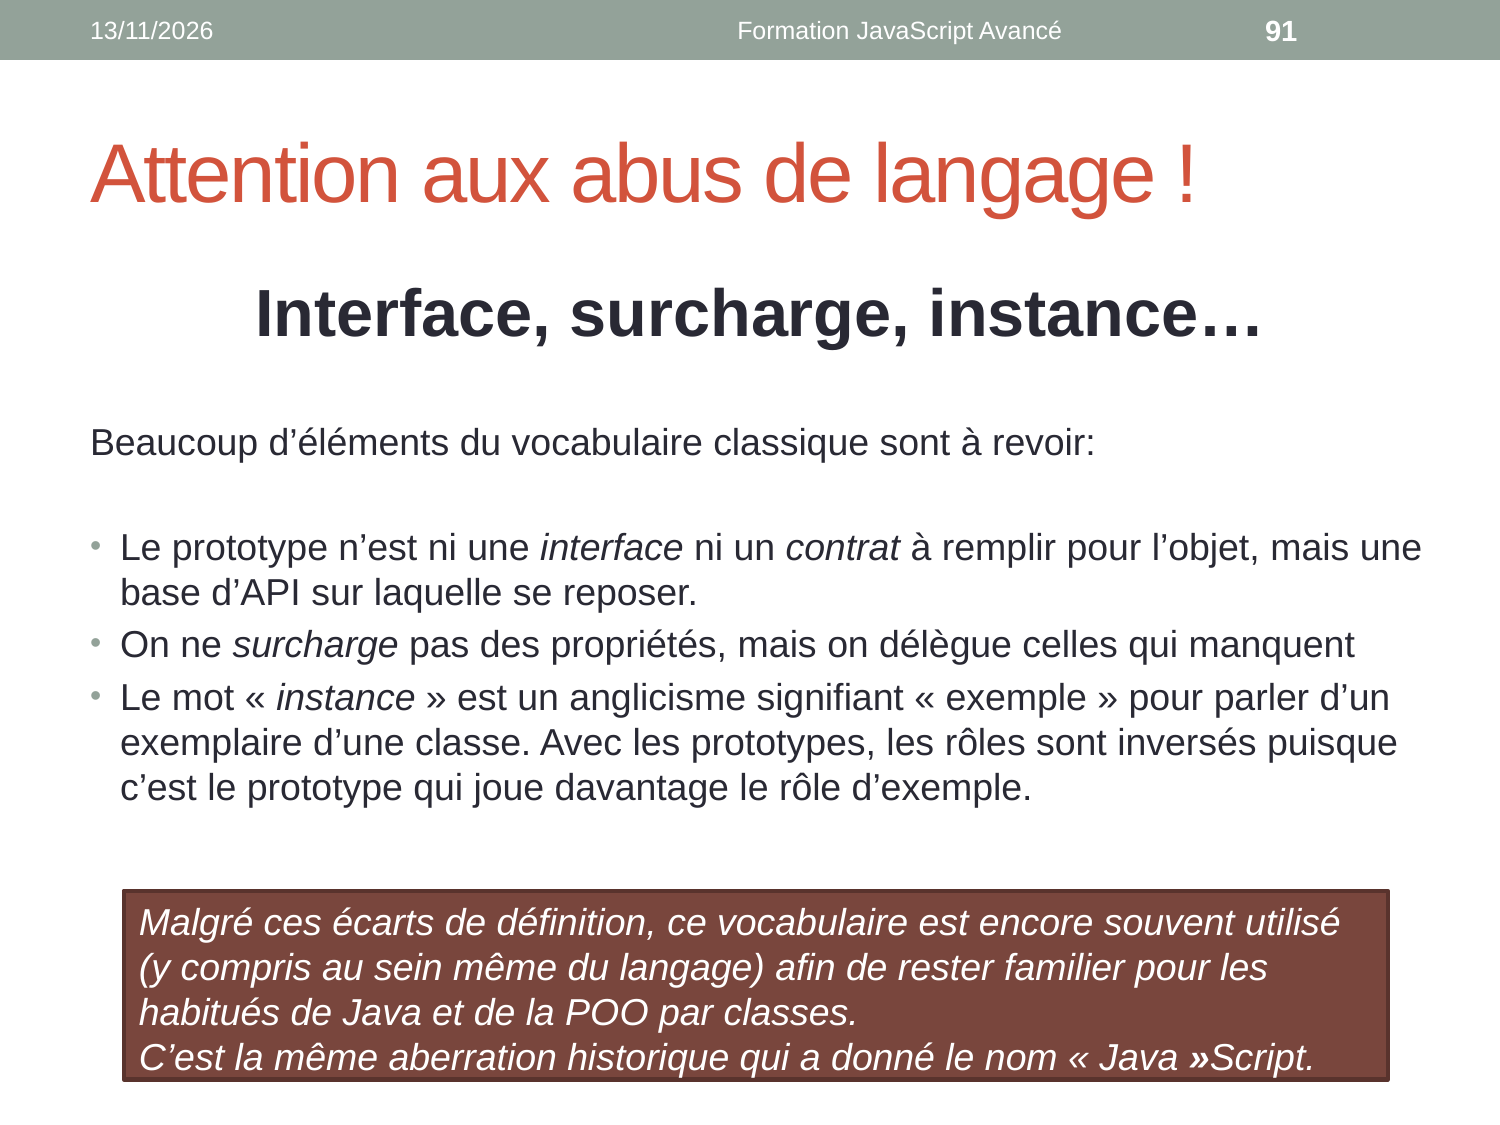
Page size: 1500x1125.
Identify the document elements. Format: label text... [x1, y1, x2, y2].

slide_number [75, 3, 550, 57]
footer Formation JavaScript Avancé [562, 3, 1238, 57]
title Attention aux abus de langage ! [75, 87, 1425, 250]
text_box Malgré ces écarts de définition, ce vocabulaire est encore souvent utilisé (y compris au sein même du langage) afin de rester familier pour les habitués de Java et de la POO par classes. C’est la même aberration historique qui a donné le nom « Java »Script. [122, 889, 1390, 1082]
list Interface, surcharge, instance… Beaucoup d’éléments du vocabulaire classique sont à revoir: Le prototype n’est ni une interface ni un contrat à remplir pour l’objet, mais une base d’API sur laquelle se reposer. On ne surcharge pas des propriétés, mais on délègue celles qui manquent Le mot « instance » est un anglicisme signifiant « exemple » pour parler d’un exemplaire d’une classe. Avec les prototypes, les rôles sont inversés puisque c’est le prototype qui joue davantage le rôle d’exemple. [75, 262, 1447, 1094]
slide_number 91 [1250, 3, 1425, 57]
